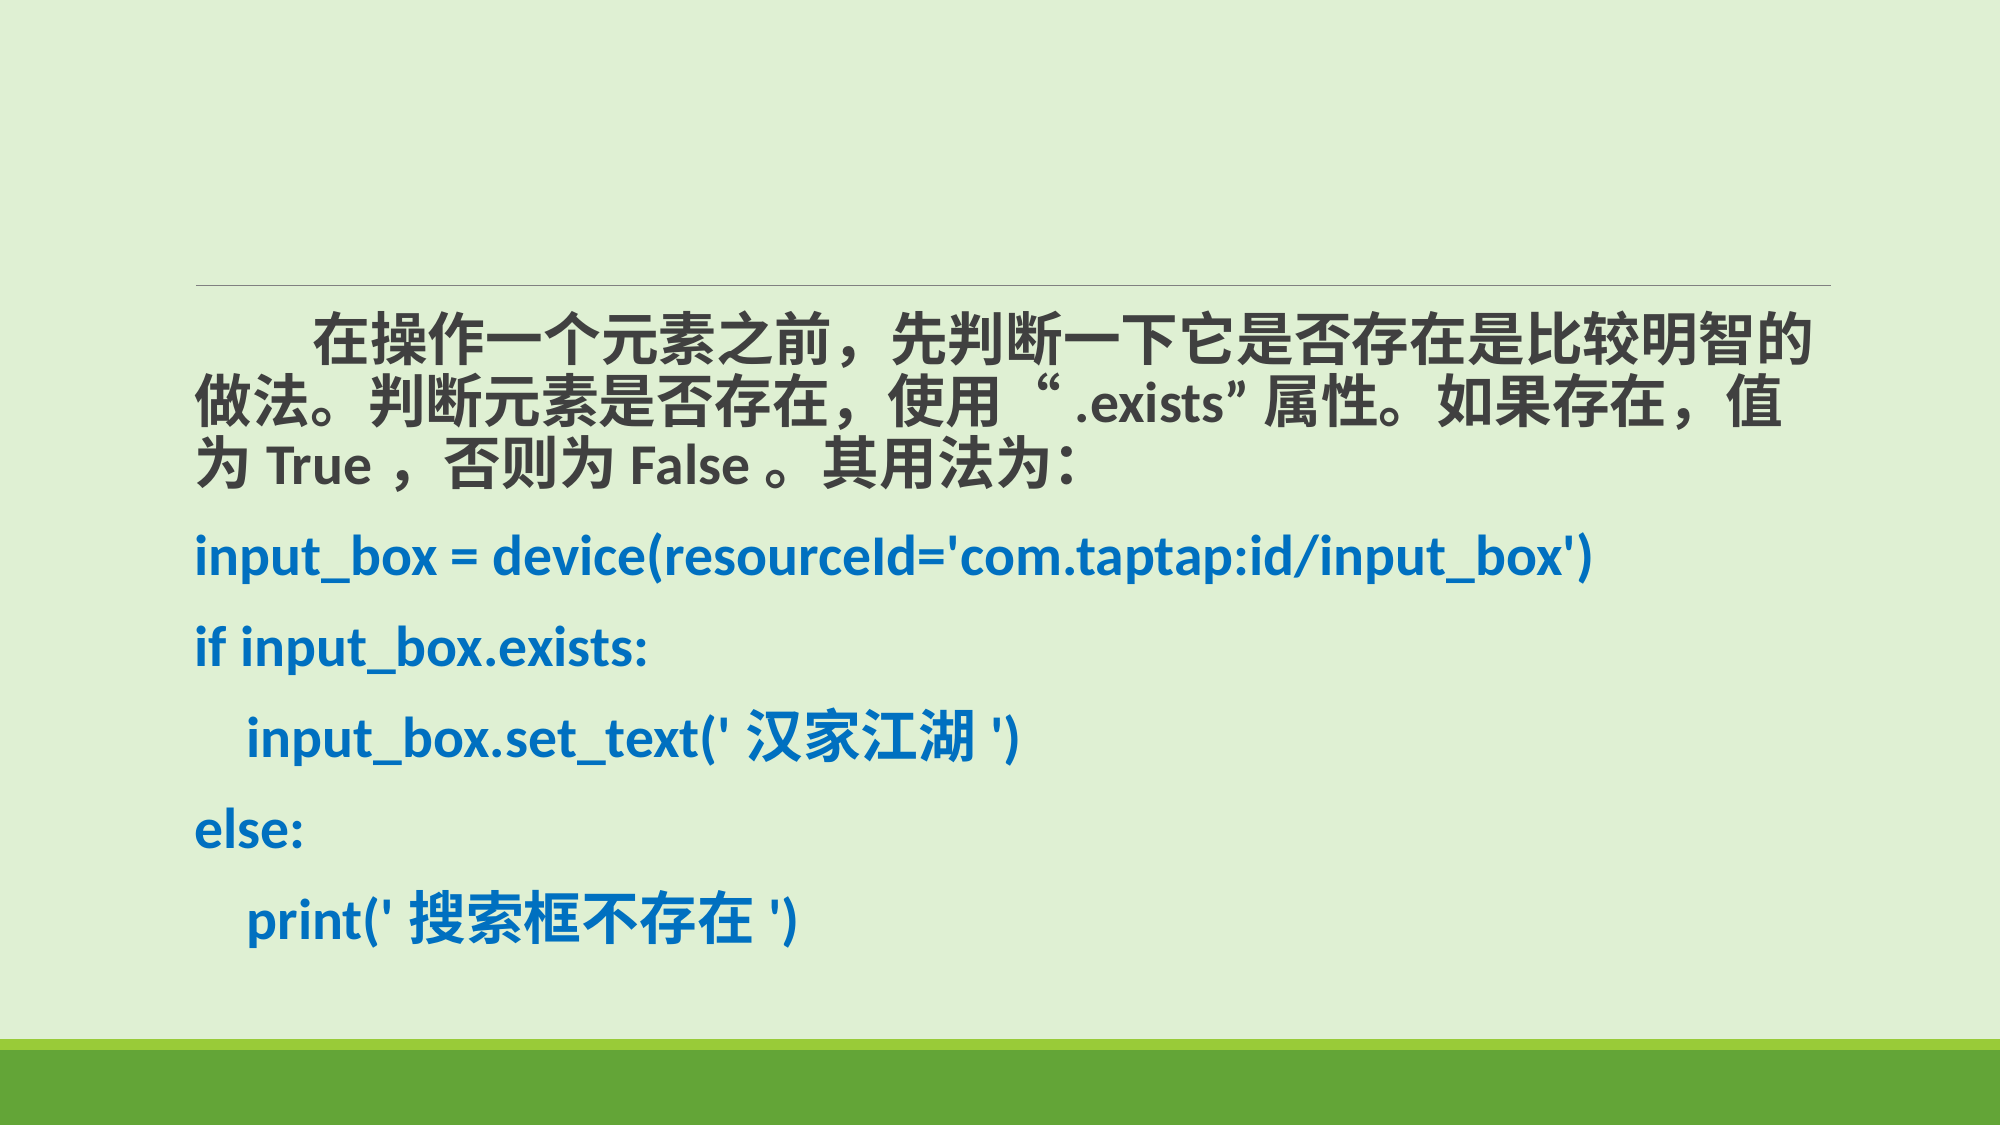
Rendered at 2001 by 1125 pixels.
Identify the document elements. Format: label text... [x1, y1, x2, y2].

list 在操作一个元素之前，先判断一下它是否存在是比较明智的做法。判断元素是否存在，使用“.exists”属性。如果存在，值为True，否则为False。其用法为： input_box = device(resourceId='com.taptap:id/input_box') if input_box.exists: input_box.set_text('汉家江湖') else: print('搜索框不存在') [180, 302, 1830, 963]
